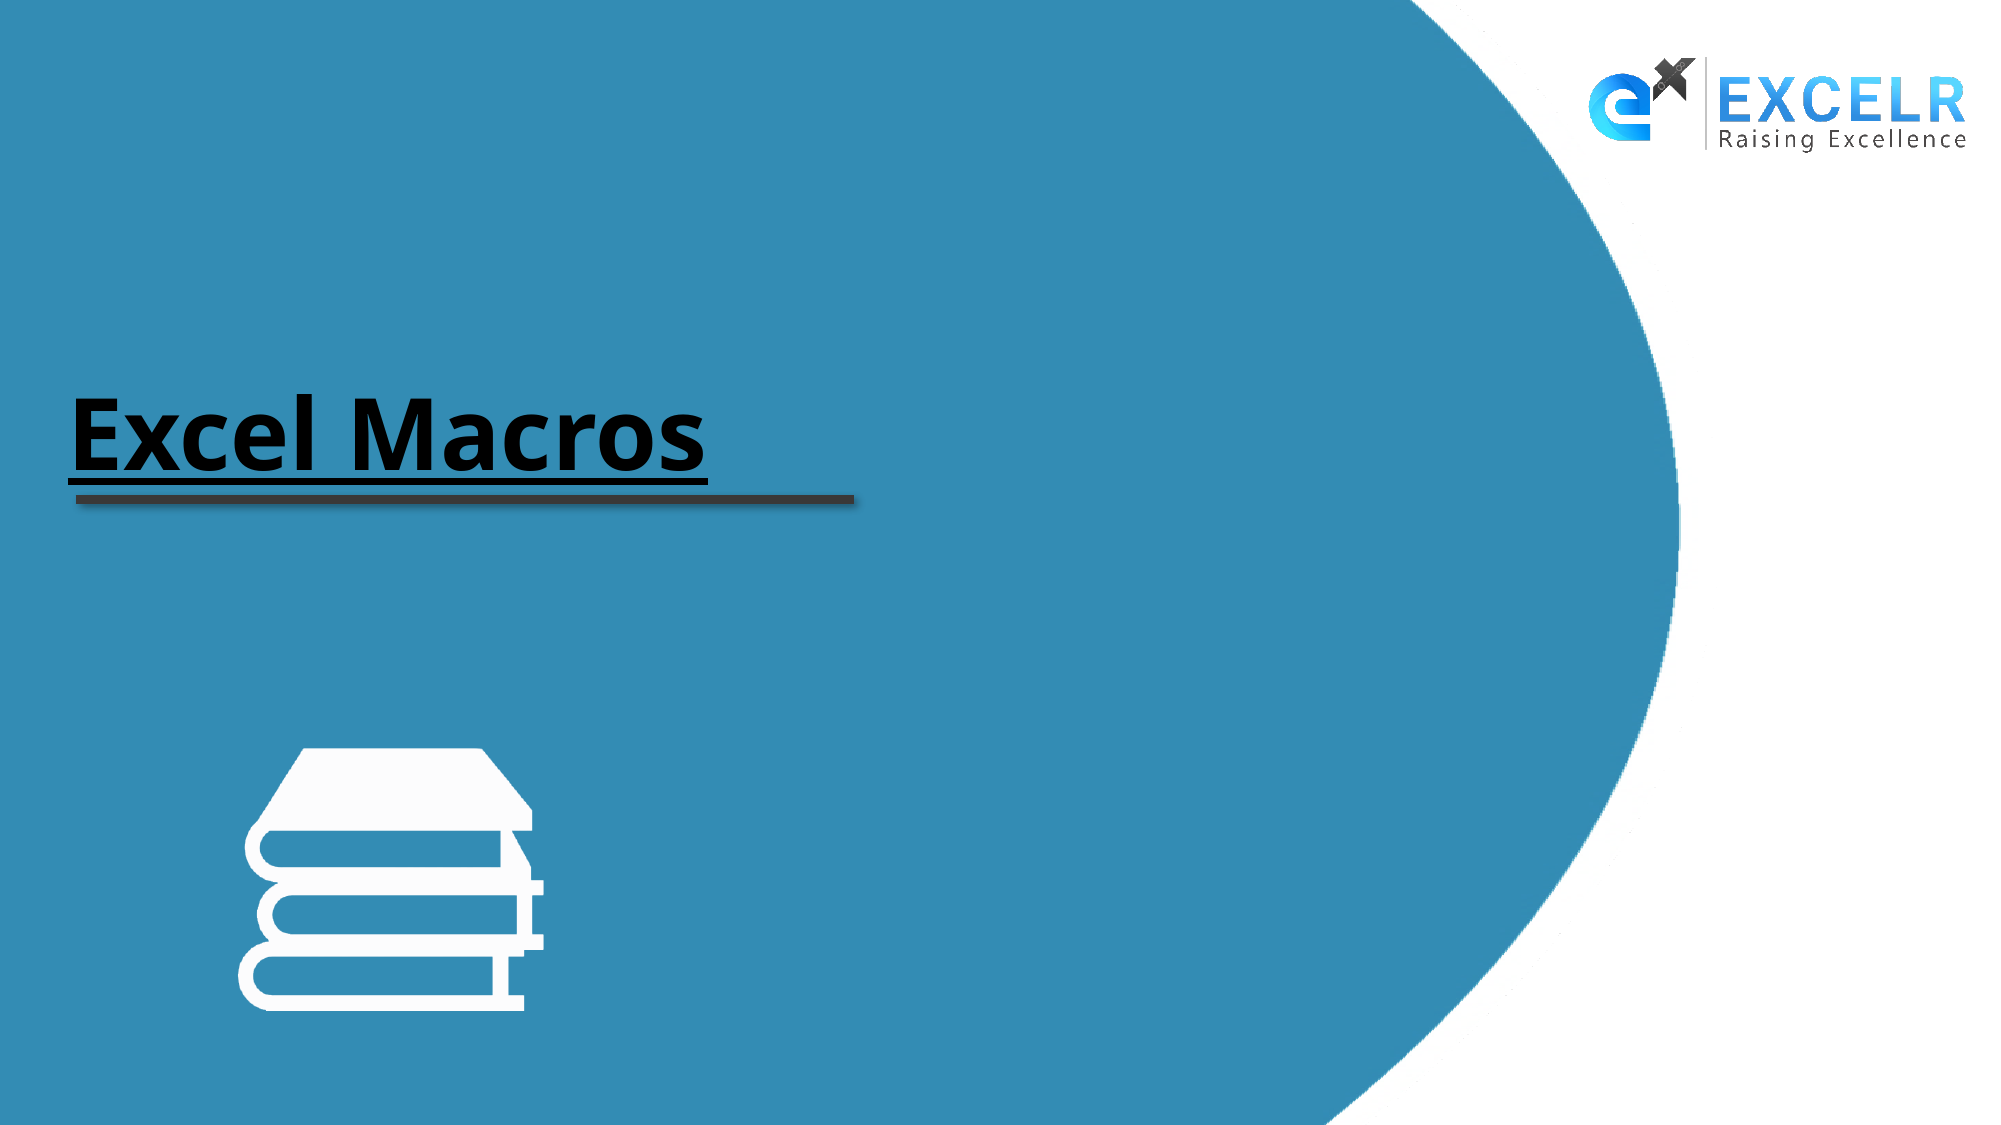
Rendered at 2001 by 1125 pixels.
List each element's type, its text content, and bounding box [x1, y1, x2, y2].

picture [1586, 0, 1969, 215]
picture [222, 731, 567, 1012]
title Excel Macros [52, 253, 1778, 500]
